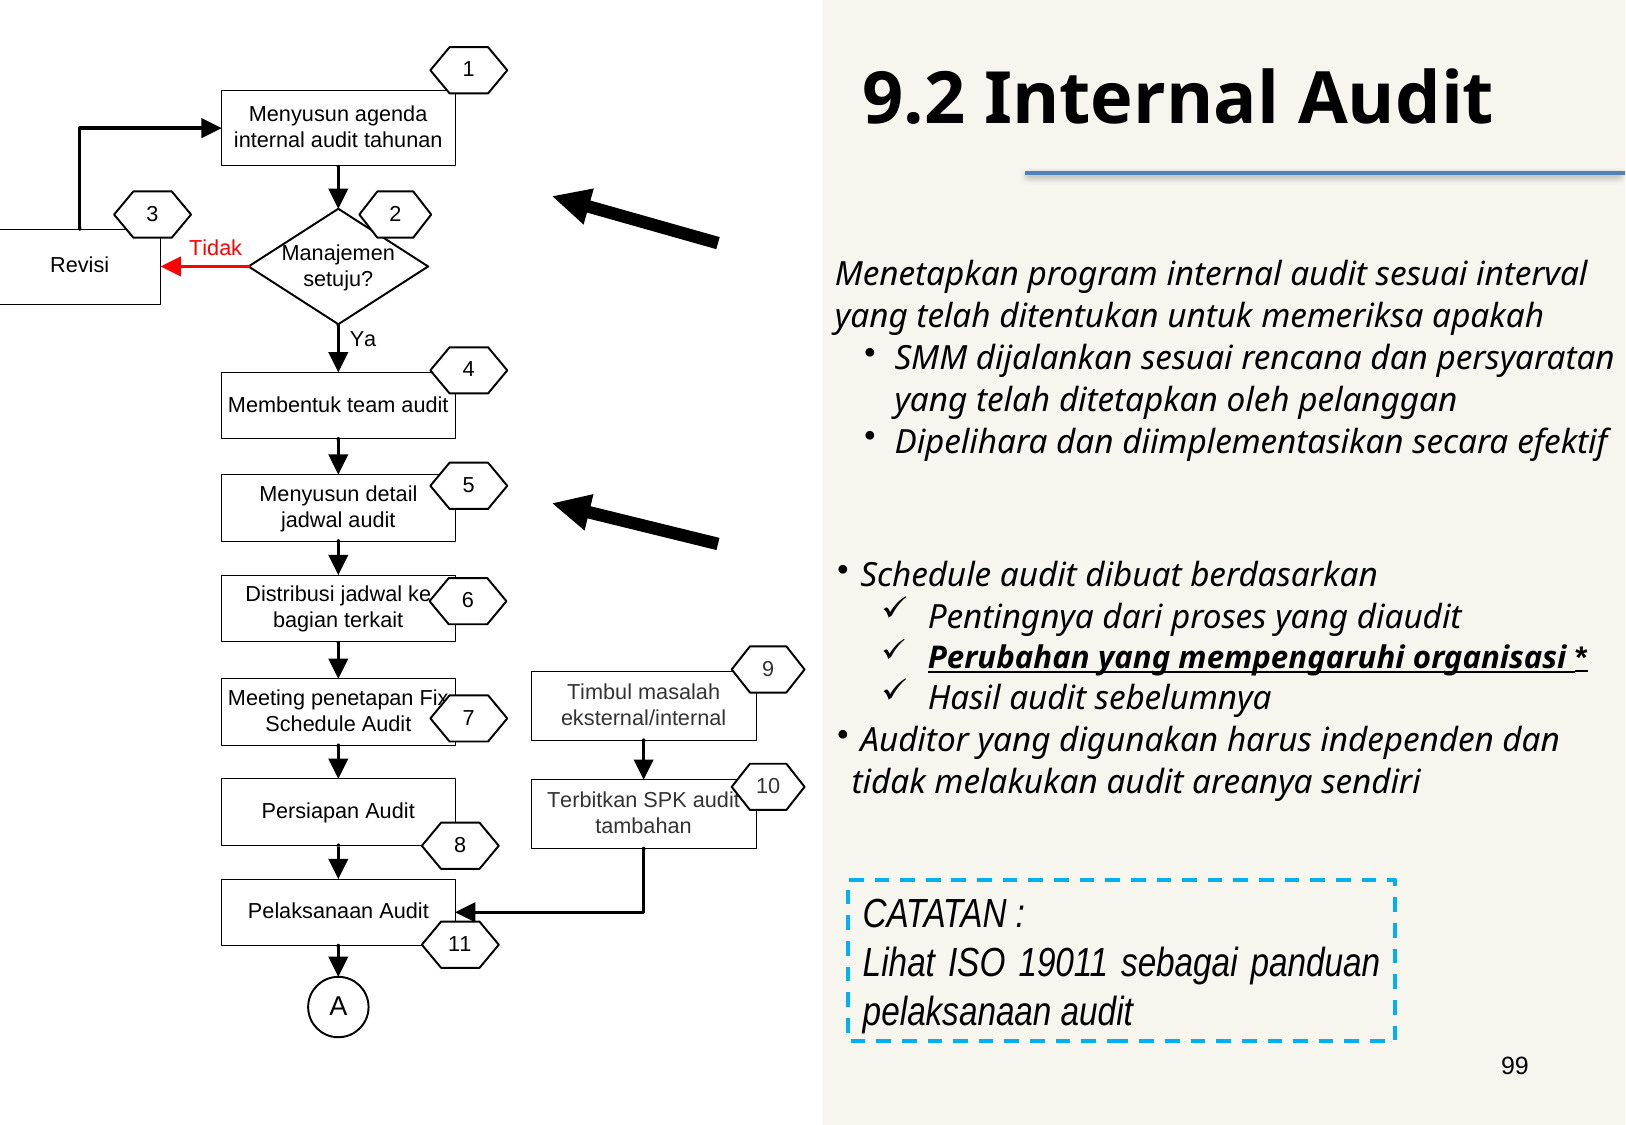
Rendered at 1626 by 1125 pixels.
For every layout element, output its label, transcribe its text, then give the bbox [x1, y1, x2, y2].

text_box CATATAN : Lihat ISO 19011 sebagai panduan pelaksanaan audit [847, 879, 1396, 1041]
text_box [820, 0, 1625, 243]
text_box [0, 42, 809, 1042]
slide_number 99 [1164, 1042, 1544, 1103]
text_box 9.2 Internal Audit [810, 43, 1614, 146]
text_box Schedule audit dibuat berdasarkan Pentingnya dari proses yang diaudit Perubahan yang mempengaruhi organisasi * Hasil audit sebelumnya Auditor yang digunakan harus independen dan tidak melakukan audit areanya sendiri [822, 543, 1616, 808]
text_box Menetapkan program internal audit sesuai interval yang telah ditentukan untuk memeriksa apakah SMM dijalankan sesuai rencana dan persyaratan yang telah ditetapkan oleh pelanggan Dipelihara dan diimplementasikan secara efektif [820, 243, 1625, 468]
text_box [820, 468, 1625, 1125]
